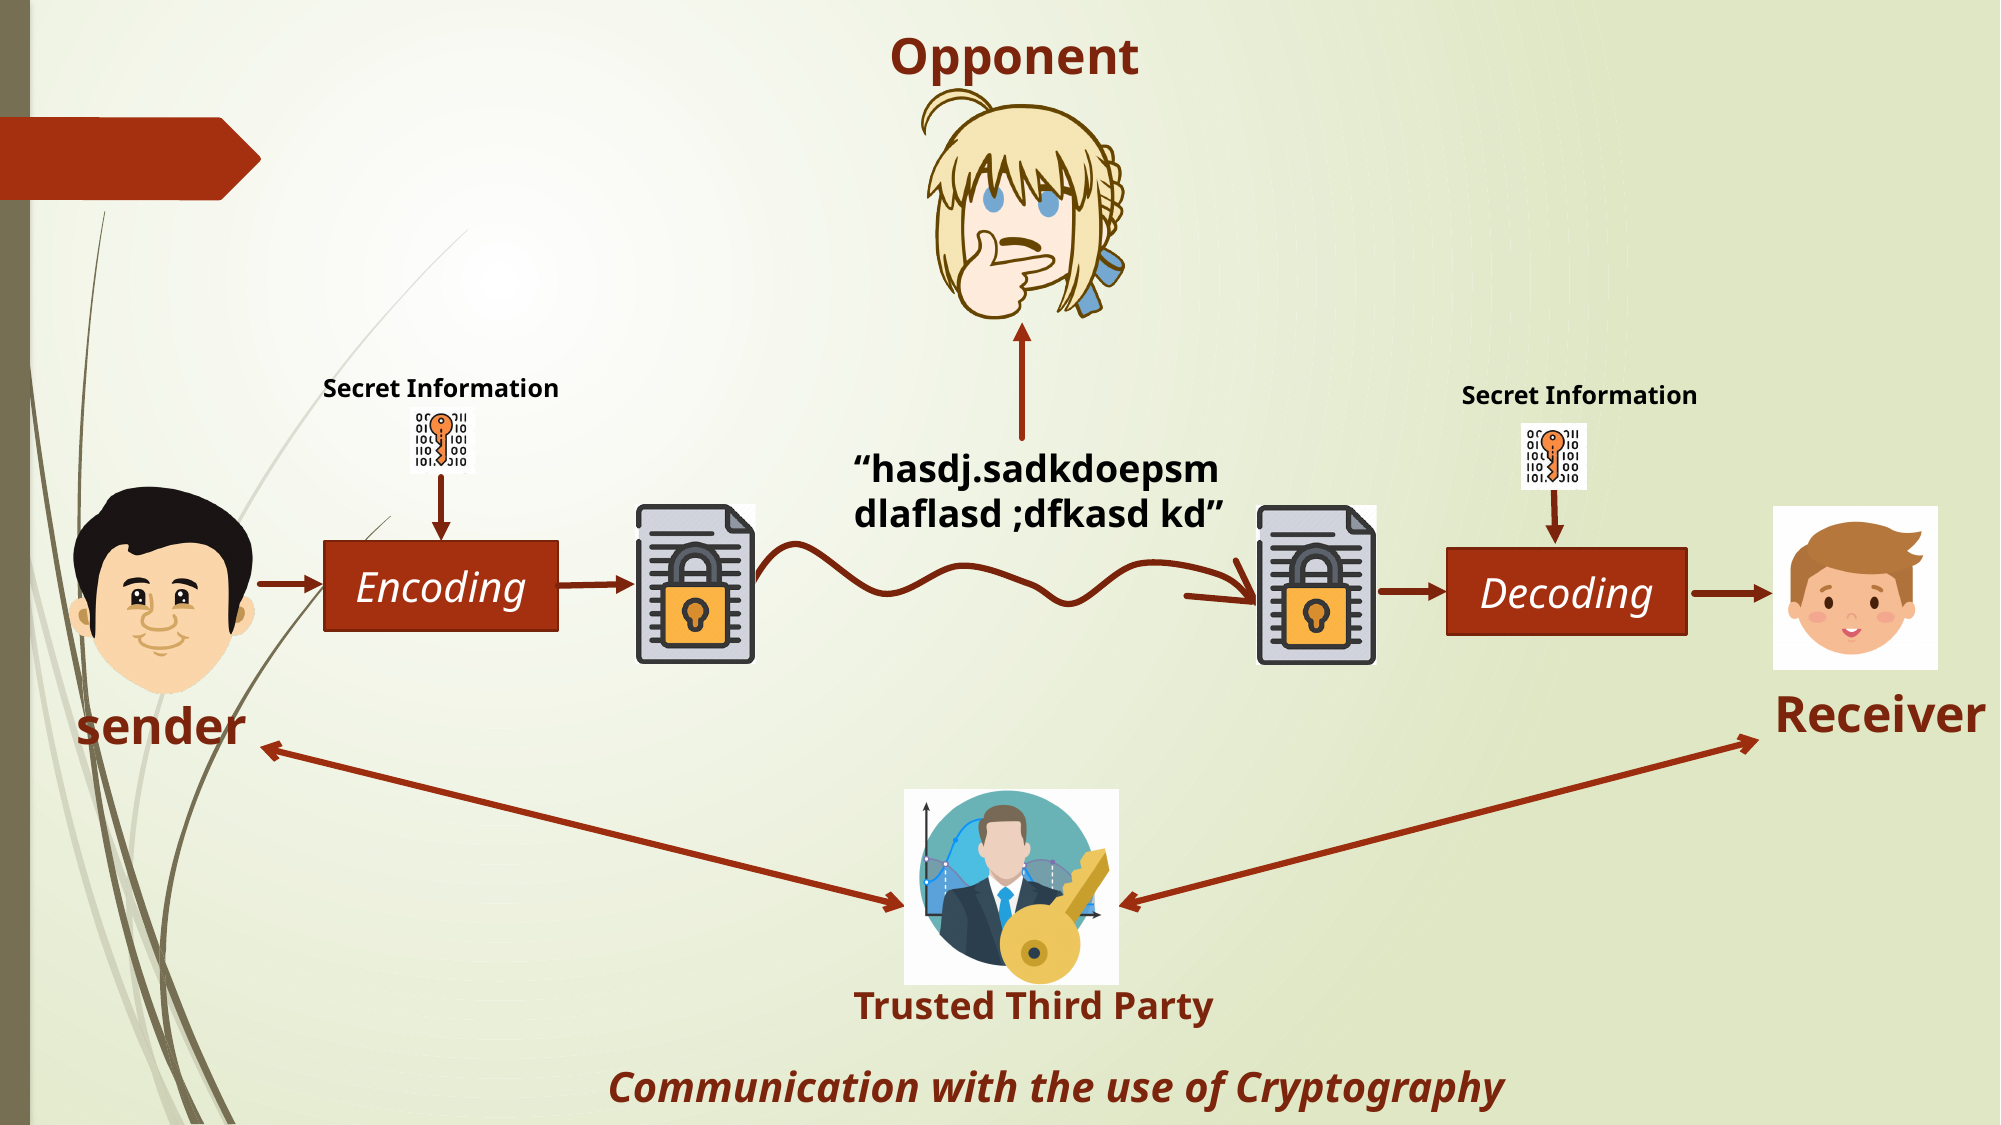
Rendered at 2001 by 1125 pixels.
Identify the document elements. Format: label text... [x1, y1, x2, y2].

picture [634, 504, 756, 664]
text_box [1235, 560, 1250, 595]
text_box “hasdj.sadkdoepsmdlaflasd ;dfkasd kd” [839, 437, 1240, 543]
picture [1773, 505, 1938, 671]
text_box Secret Information [1447, 372, 1818, 418]
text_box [259, 746, 906, 907]
picture [409, 407, 476, 474]
text_box Receiver [1759, 674, 2000, 750]
text_box Secret Information [308, 364, 679, 410]
text_box Trusted Third Party [791, 974, 1276, 1035]
text_box Decoding [1446, 547, 1688, 636]
picture [1520, 423, 1588, 490]
text_box Encoding [323, 540, 559, 632]
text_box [1186, 595, 1250, 602]
text_box [760, 542, 1230, 606]
text_box sender [61, 687, 444, 763]
text_box Communication with the use of Cryptography [281, 1053, 1831, 1118]
picture [893, 74, 1151, 333]
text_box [1118, 739, 1760, 907]
picture [904, 788, 1119, 986]
picture [1255, 505, 1377, 665]
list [47, 476, 275, 704]
text_box Opponent [874, 16, 1258, 92]
